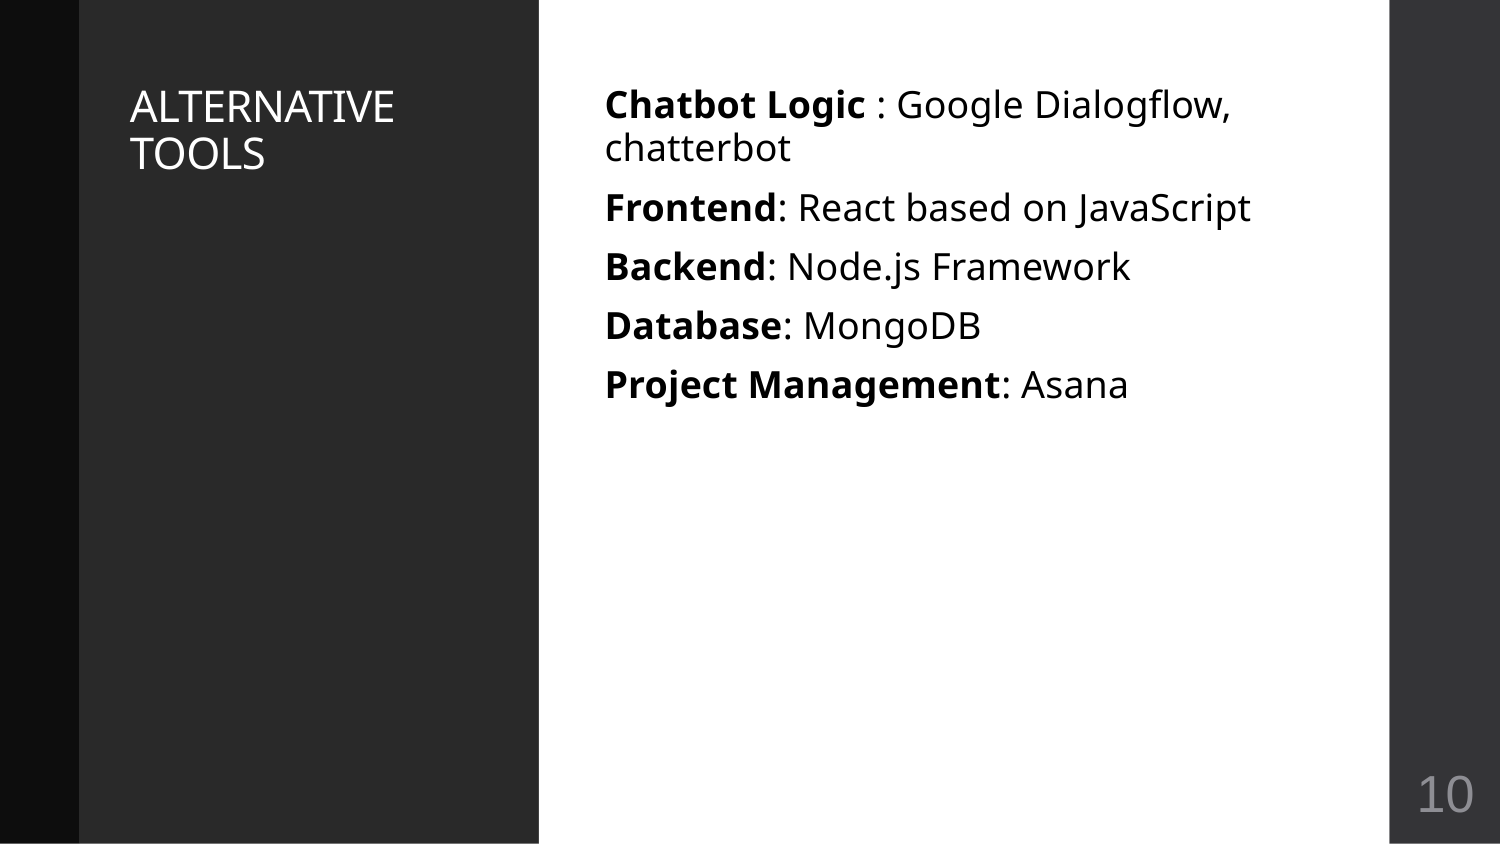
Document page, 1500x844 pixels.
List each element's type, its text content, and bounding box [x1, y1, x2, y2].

list Chatbot Logic : Google Dialogflow, chatterbot Frontend: React based on JavaScript Backend: Node.js Framework Database: MongoDB Project Management: Asana [593, 79, 1311, 765]
text_box [78, 0, 538, 844]
title ALTERNATIVE TOOLS [118, 79, 500, 760]
text_box [0, 0, 78, 844]
slide_number 10 [1389, 759, 1500, 833]
text_box [538, 0, 1390, 844]
